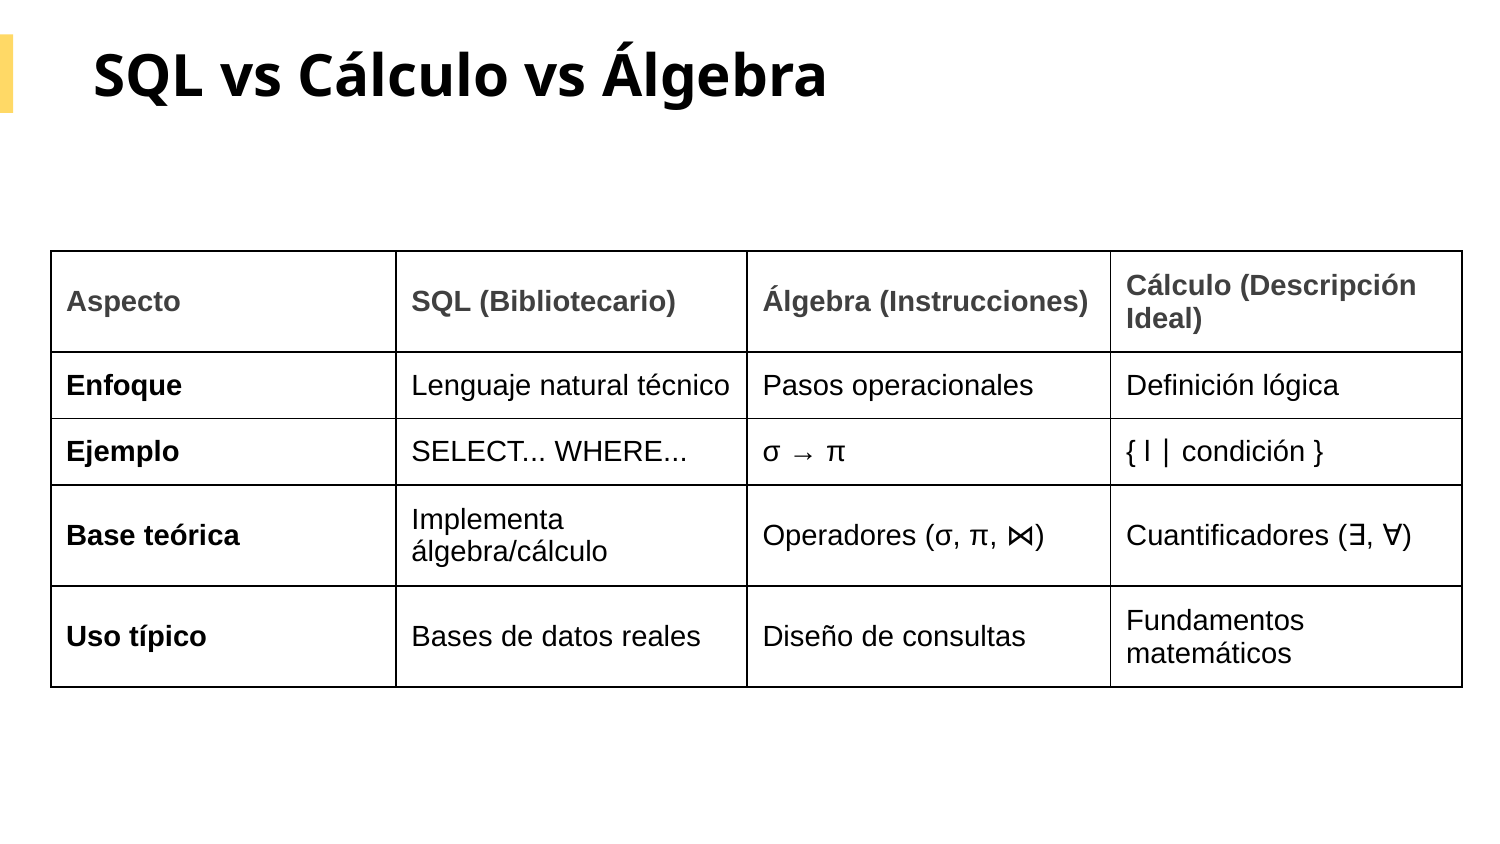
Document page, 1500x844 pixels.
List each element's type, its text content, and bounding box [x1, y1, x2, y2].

table_cell Fundamentos matemáticos [1111, 587, 1461, 686]
table_cell Bases de datos reales [397, 587, 746, 686]
table_cell σ → π [748, 419, 1110, 484]
table_cell Diseño de consultas [748, 587, 1110, 686]
table_cell Implementa álgebra/cálculo [397, 486, 746, 585]
table_cell Pasos operacionales [748, 353, 1110, 418]
table_cell Base teórica [52, 486, 395, 585]
table_header Álgebra (Instrucciones) [748, 304, 1110, 351]
table_cell Lenguaje natural técnico [397, 353, 746, 418]
table_header SQL (Bibliotecario) [397, 304, 746, 351]
table_cell Ejemplo [52, 419, 395, 484]
text_box [50, 198, 1500, 304]
text_box SQL vs Cálculo vs Álgebra [78, 23, 977, 124]
table_header Aspecto [52, 304, 395, 351]
table_cell Enfoque [52, 353, 395, 418]
table_cell Definición lógica [1111, 353, 1461, 418]
table_cell Uso típico [52, 587, 395, 686]
text_box [0, 34, 14, 113]
table_cell SELECT... WHERE... [397, 419, 746, 484]
table_header Cálculo (Descripción Ideal) [1111, 304, 1461, 351]
table_cell Cuantificadores (∃, ∀) [1111, 486, 1461, 585]
table_cell { l ∣ condición } [1111, 419, 1461, 484]
table_cell Operadores (σ, π, ⋈) [748, 486, 1110, 585]
